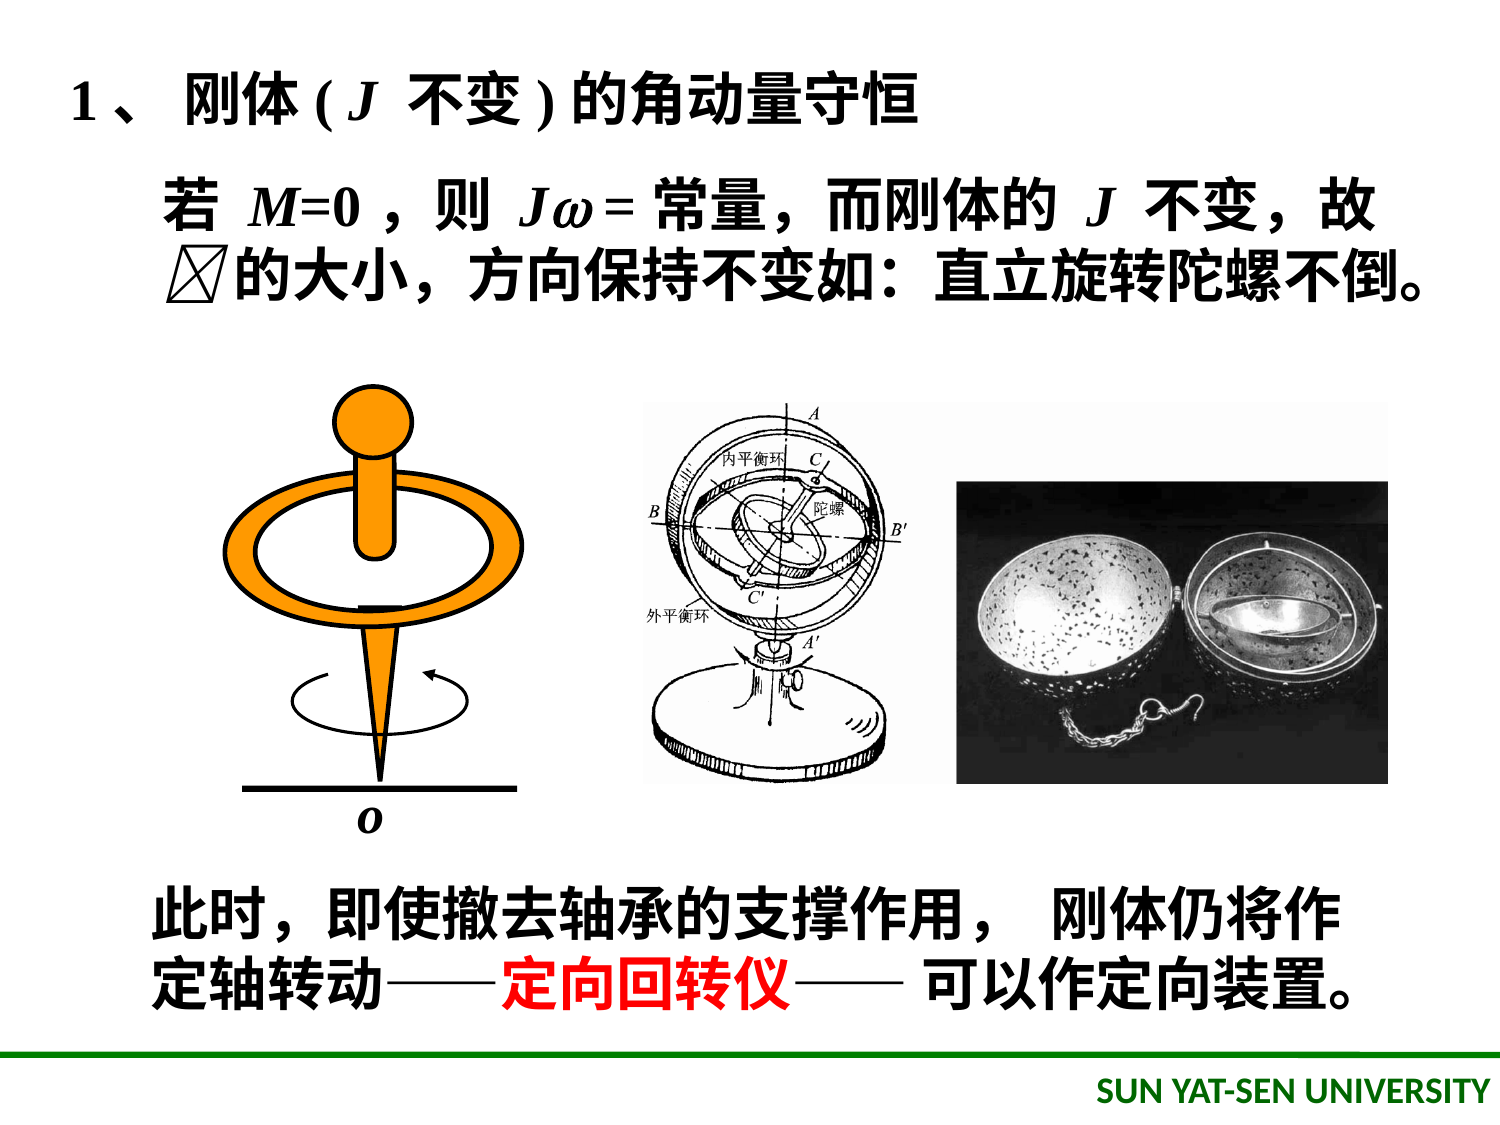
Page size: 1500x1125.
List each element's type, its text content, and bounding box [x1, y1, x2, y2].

picture [643, 402, 1388, 784]
text_box 如：直立旋转陀螺不倒。 [802, 231, 1474, 317]
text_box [241, 396, 545, 853]
text_box 若 M=0，则 J =常量，而刚体的 J 不变，故  的大小，方向保持不变。 [147, 160, 1424, 316]
text_box 1、 刚体( J 不变)的角动量守恒 [54, 54, 999, 140]
text_box 此时，即使撤去轴承的支撑作用， 刚体仍将作定轴转动——定向回转仪—— 可以作定向装置。 [135, 869, 1412, 1025]
